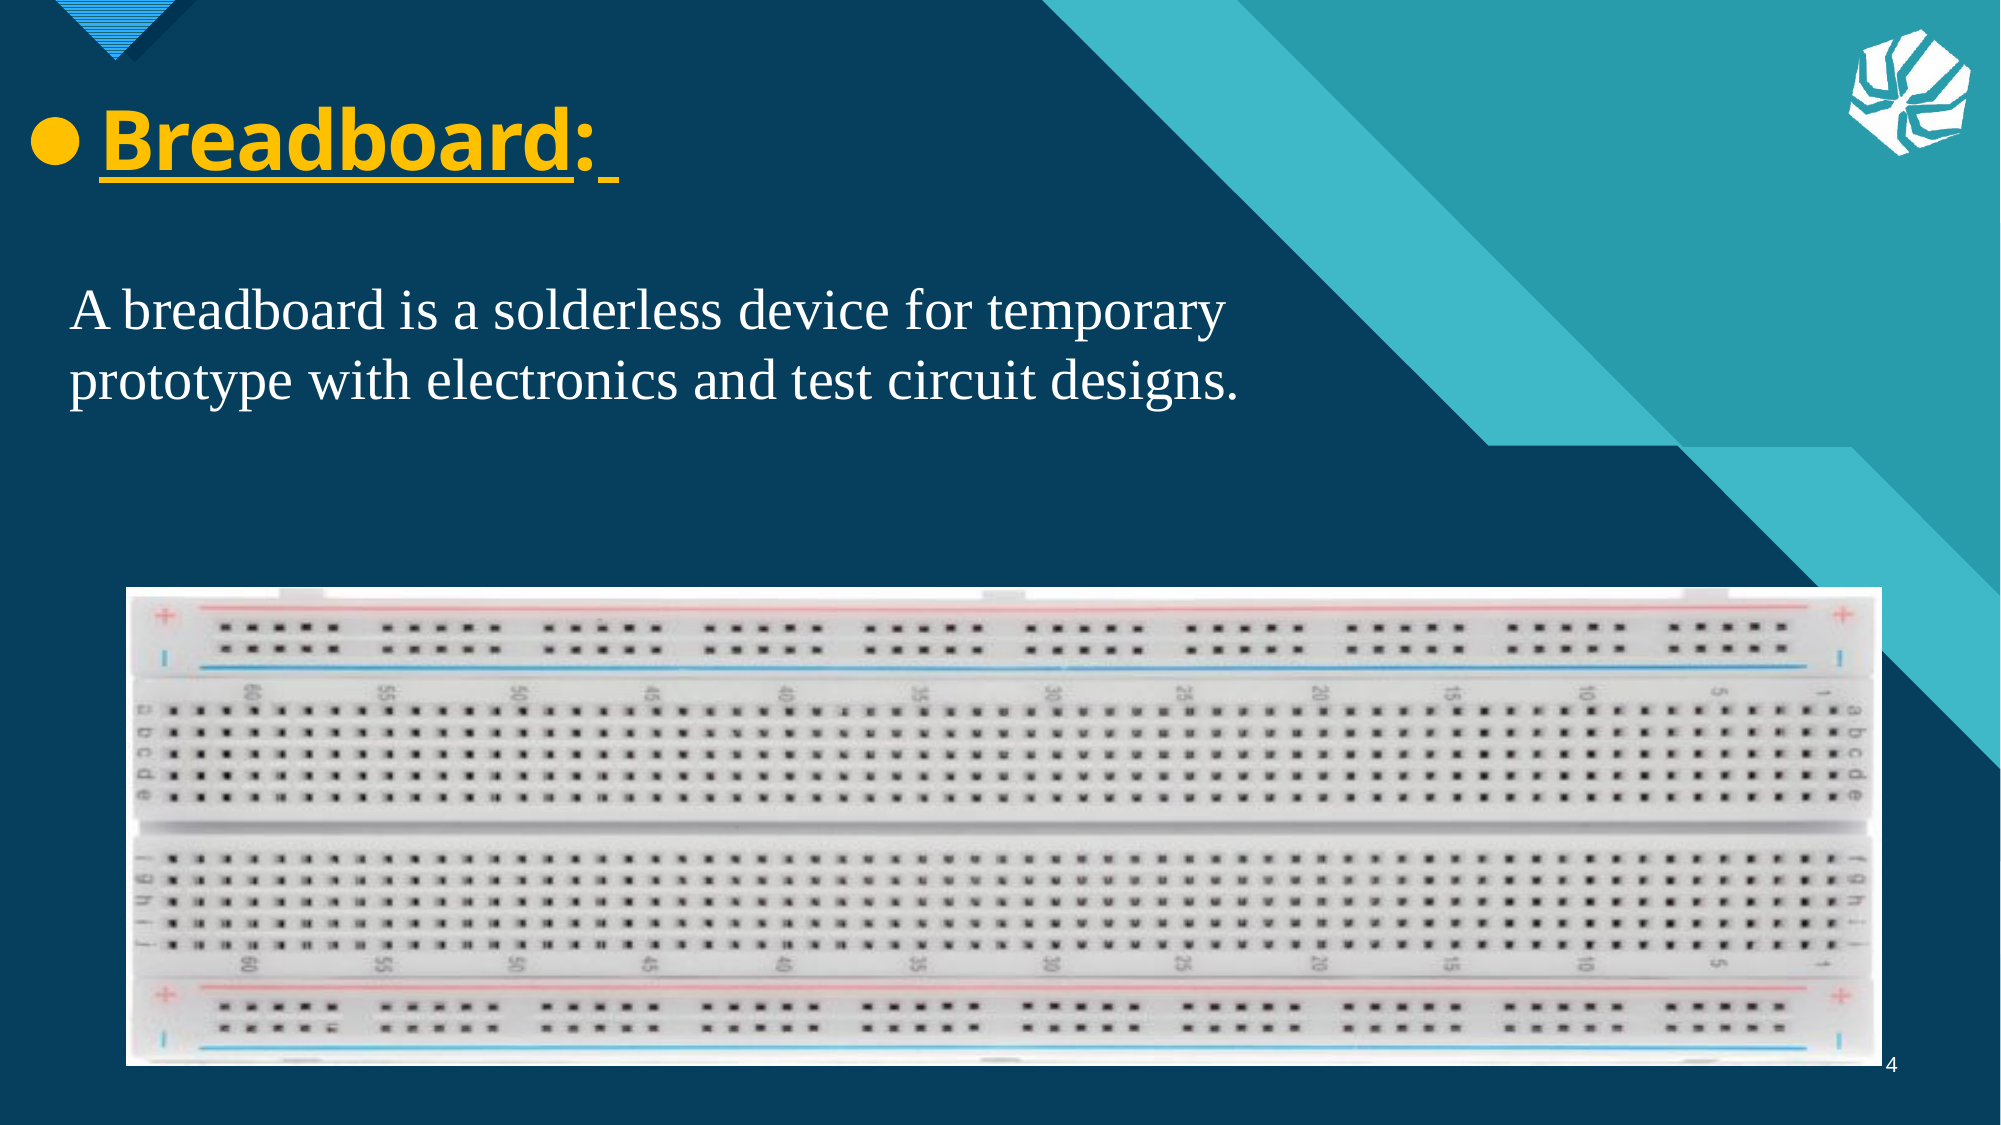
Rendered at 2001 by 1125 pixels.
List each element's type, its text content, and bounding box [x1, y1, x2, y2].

picture [1839, 18, 1986, 164]
slide_number 4 [1845, 1035, 1913, 1096]
text_box [30, 117, 80, 166]
title Breadboard: [84, 91, 1924, 198]
picture [127, 586, 1883, 1065]
text_box A breadboard is a solderless device for temporary prototype with electronics and test circuit designs. [55, 264, 1306, 419]
